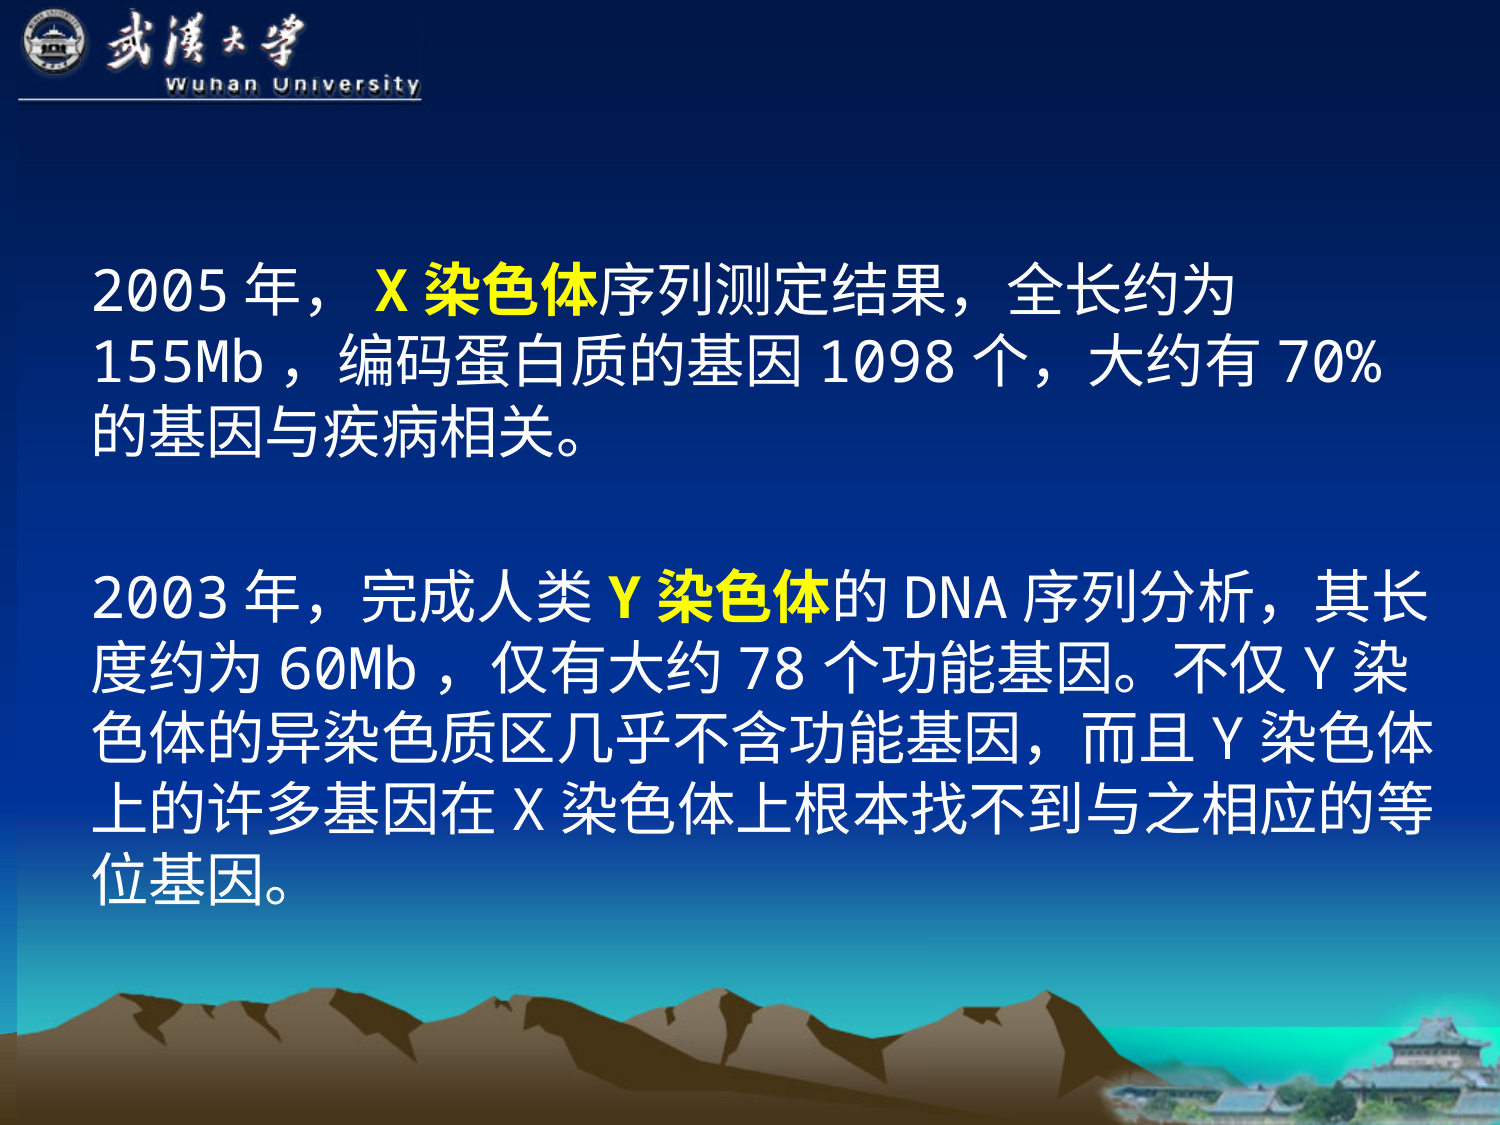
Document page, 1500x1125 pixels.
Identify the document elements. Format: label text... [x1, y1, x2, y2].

list 2005年，X染色体序列测定结果，全长约为155Mb，编码蛋白质的基因1098个，大约有70%的基因与疾病相关。 2003年，完成人类Y染色体的DNA序列分析，其长度约为60Mb，仅有大约78个功能基因。不仅Y染色体的异染色质区几乎不含功能基因，而且Y染色体上的许多基因在X染色体上根本找不到与之相应的等位基因。 [75, 162, 1450, 1075]
picture [17, 4, 1500, 1125]
